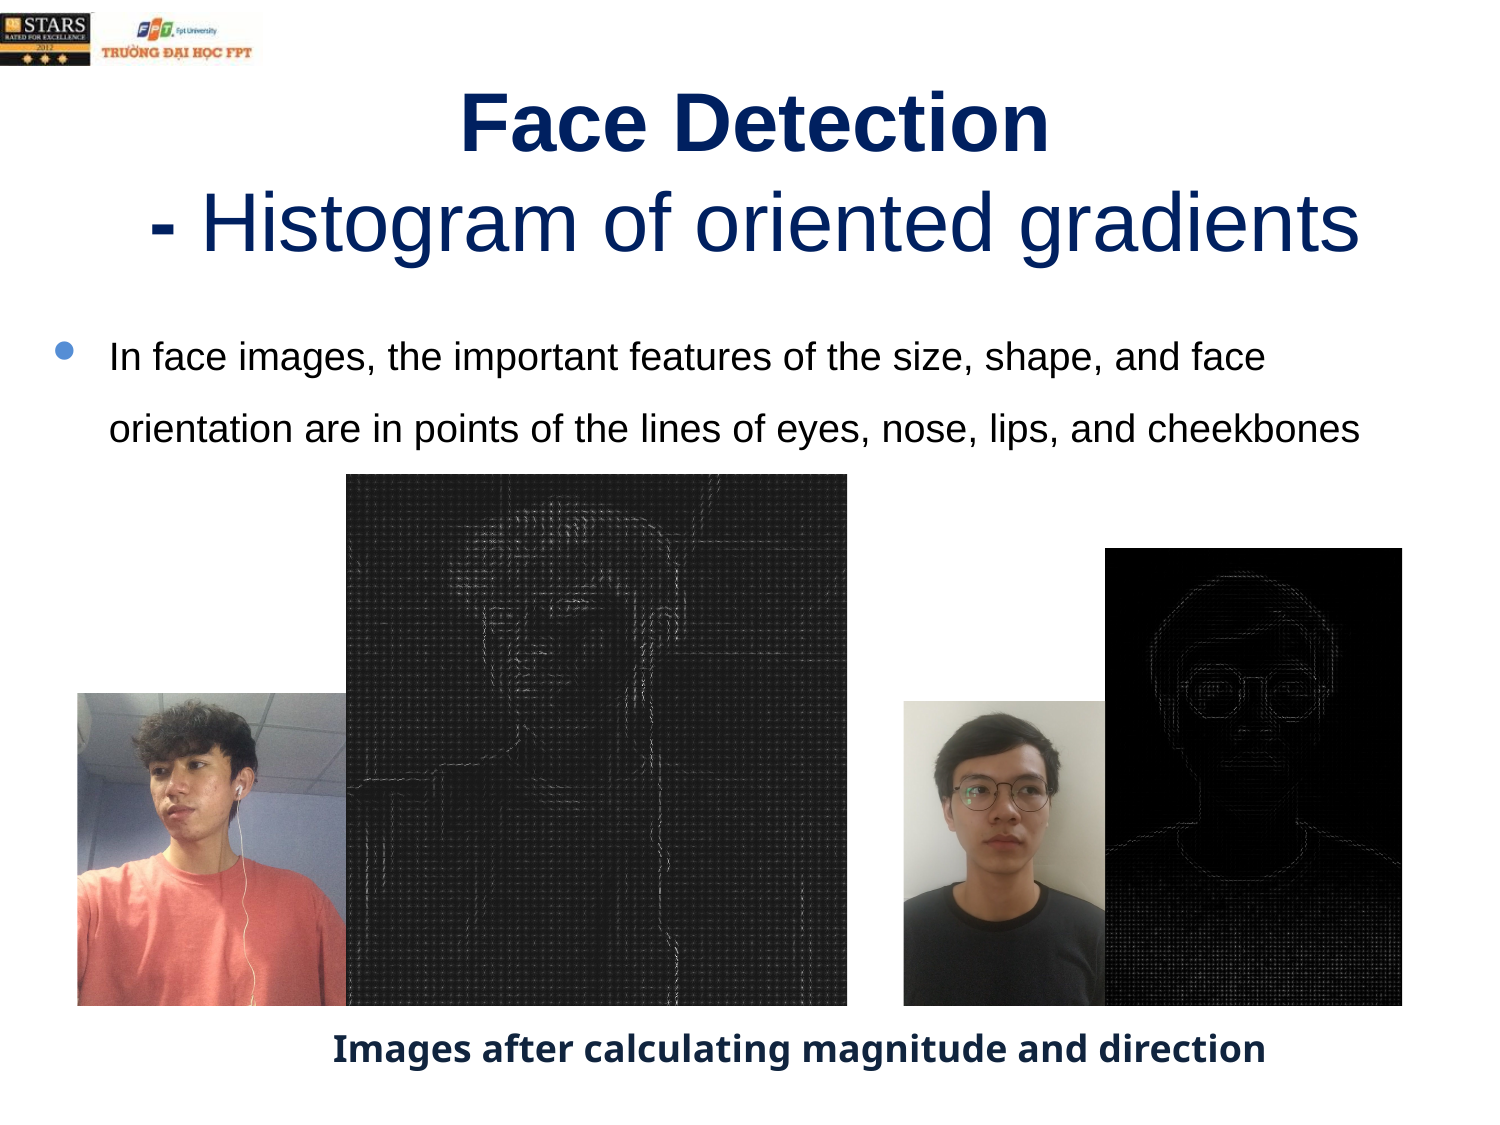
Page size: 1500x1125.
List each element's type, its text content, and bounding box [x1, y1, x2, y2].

picture [0, 12, 263, 66]
picture [903, 548, 1403, 1006]
title Face Detection - Histogram of oriented gradients [80, 97, 1431, 240]
list In face images, the important features of the size, shape, and face orientation are in points of the lines of eyes, nose, lips, and cheekbones [37, 299, 1475, 1043]
text_box Images after calculating magnitude and direction [318, 1017, 1283, 1078]
picture [77, 474, 848, 1006]
